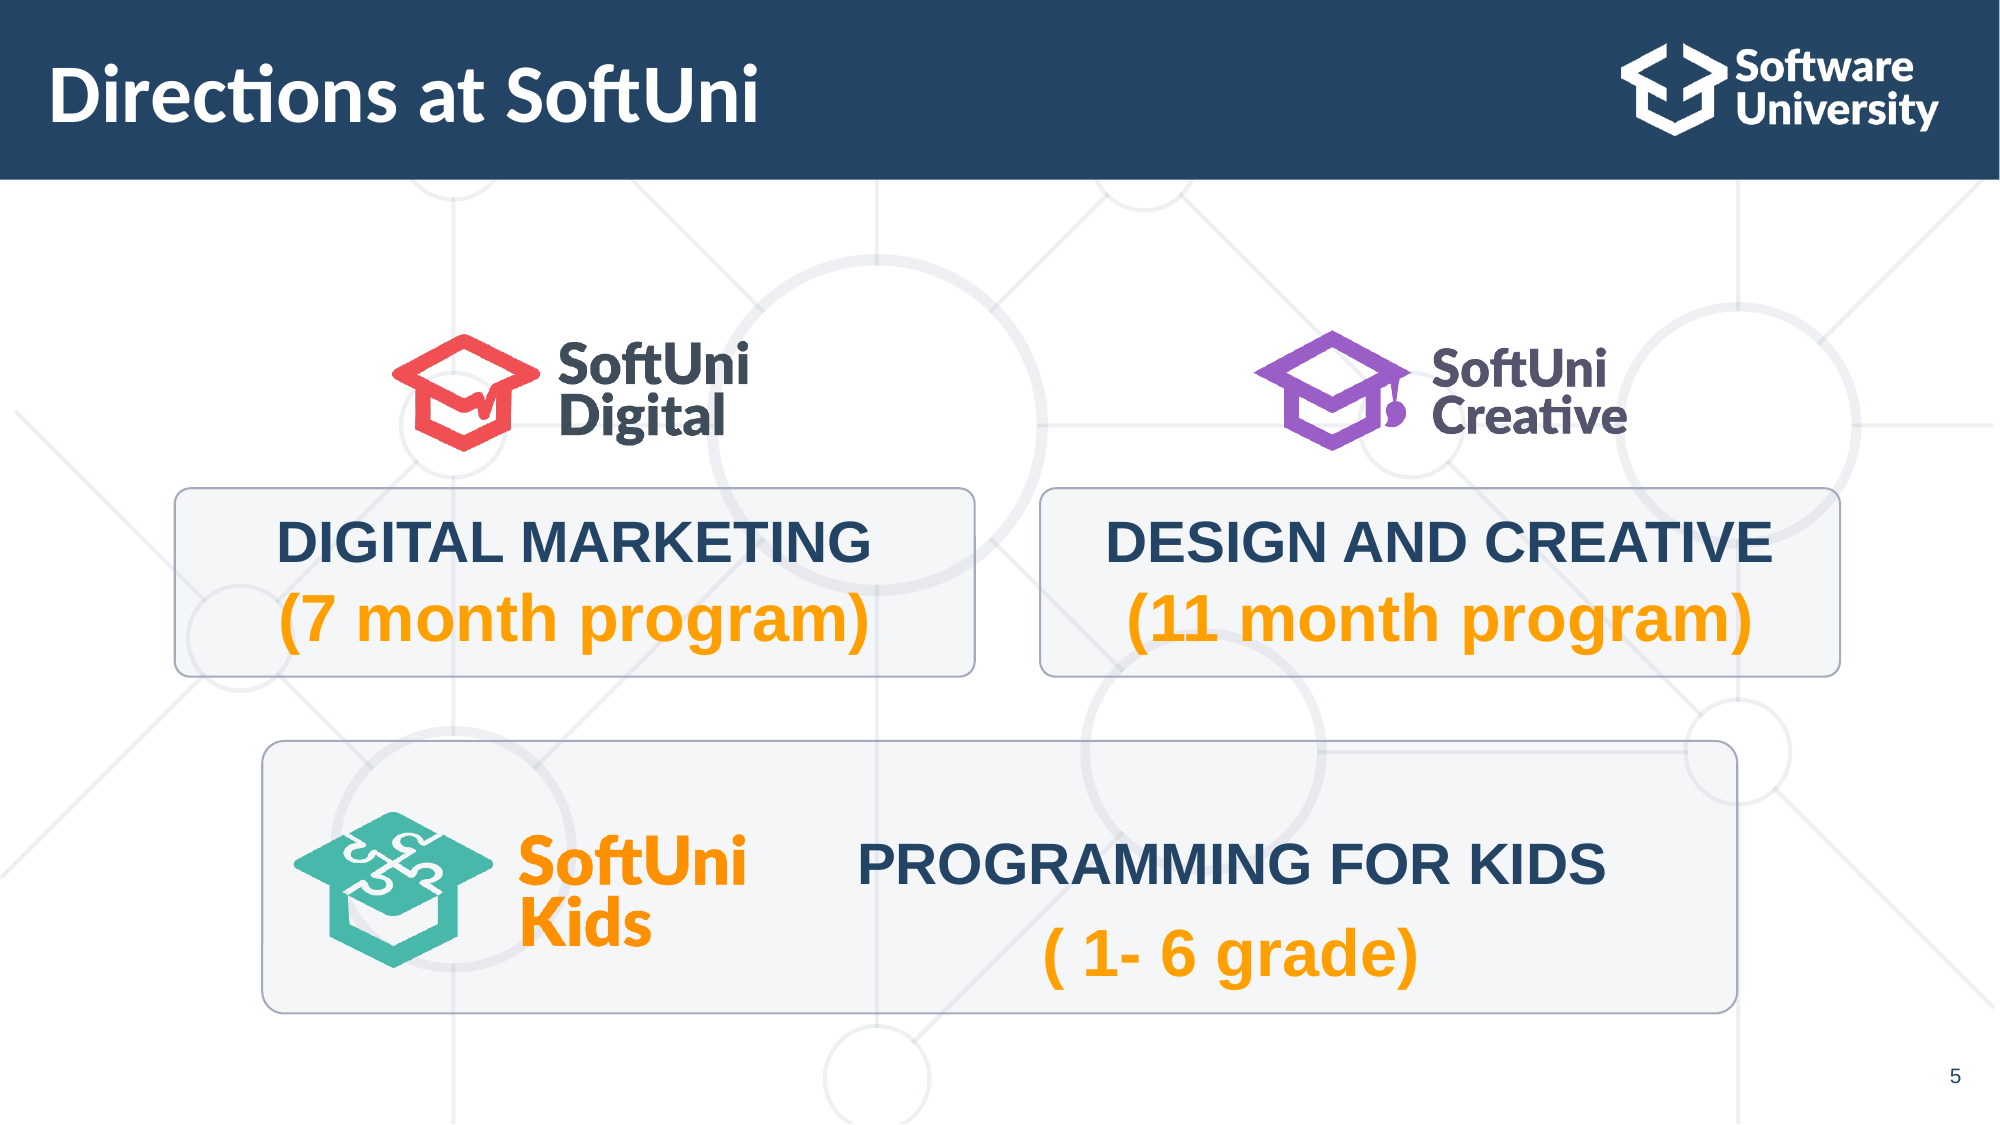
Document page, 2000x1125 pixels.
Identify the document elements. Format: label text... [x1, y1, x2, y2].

picture [392, 334, 748, 452]
slide_number 5 [1896, 1049, 1968, 1101]
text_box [1039, 330, 1841, 678]
picture [1621, 43, 1939, 136]
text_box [261, 739, 1738, 1015]
title Directions at SoftUni [31, 16, 1591, 162]
text_box DIGITAL MARKETING (7 month program) [174, 488, 975, 677]
